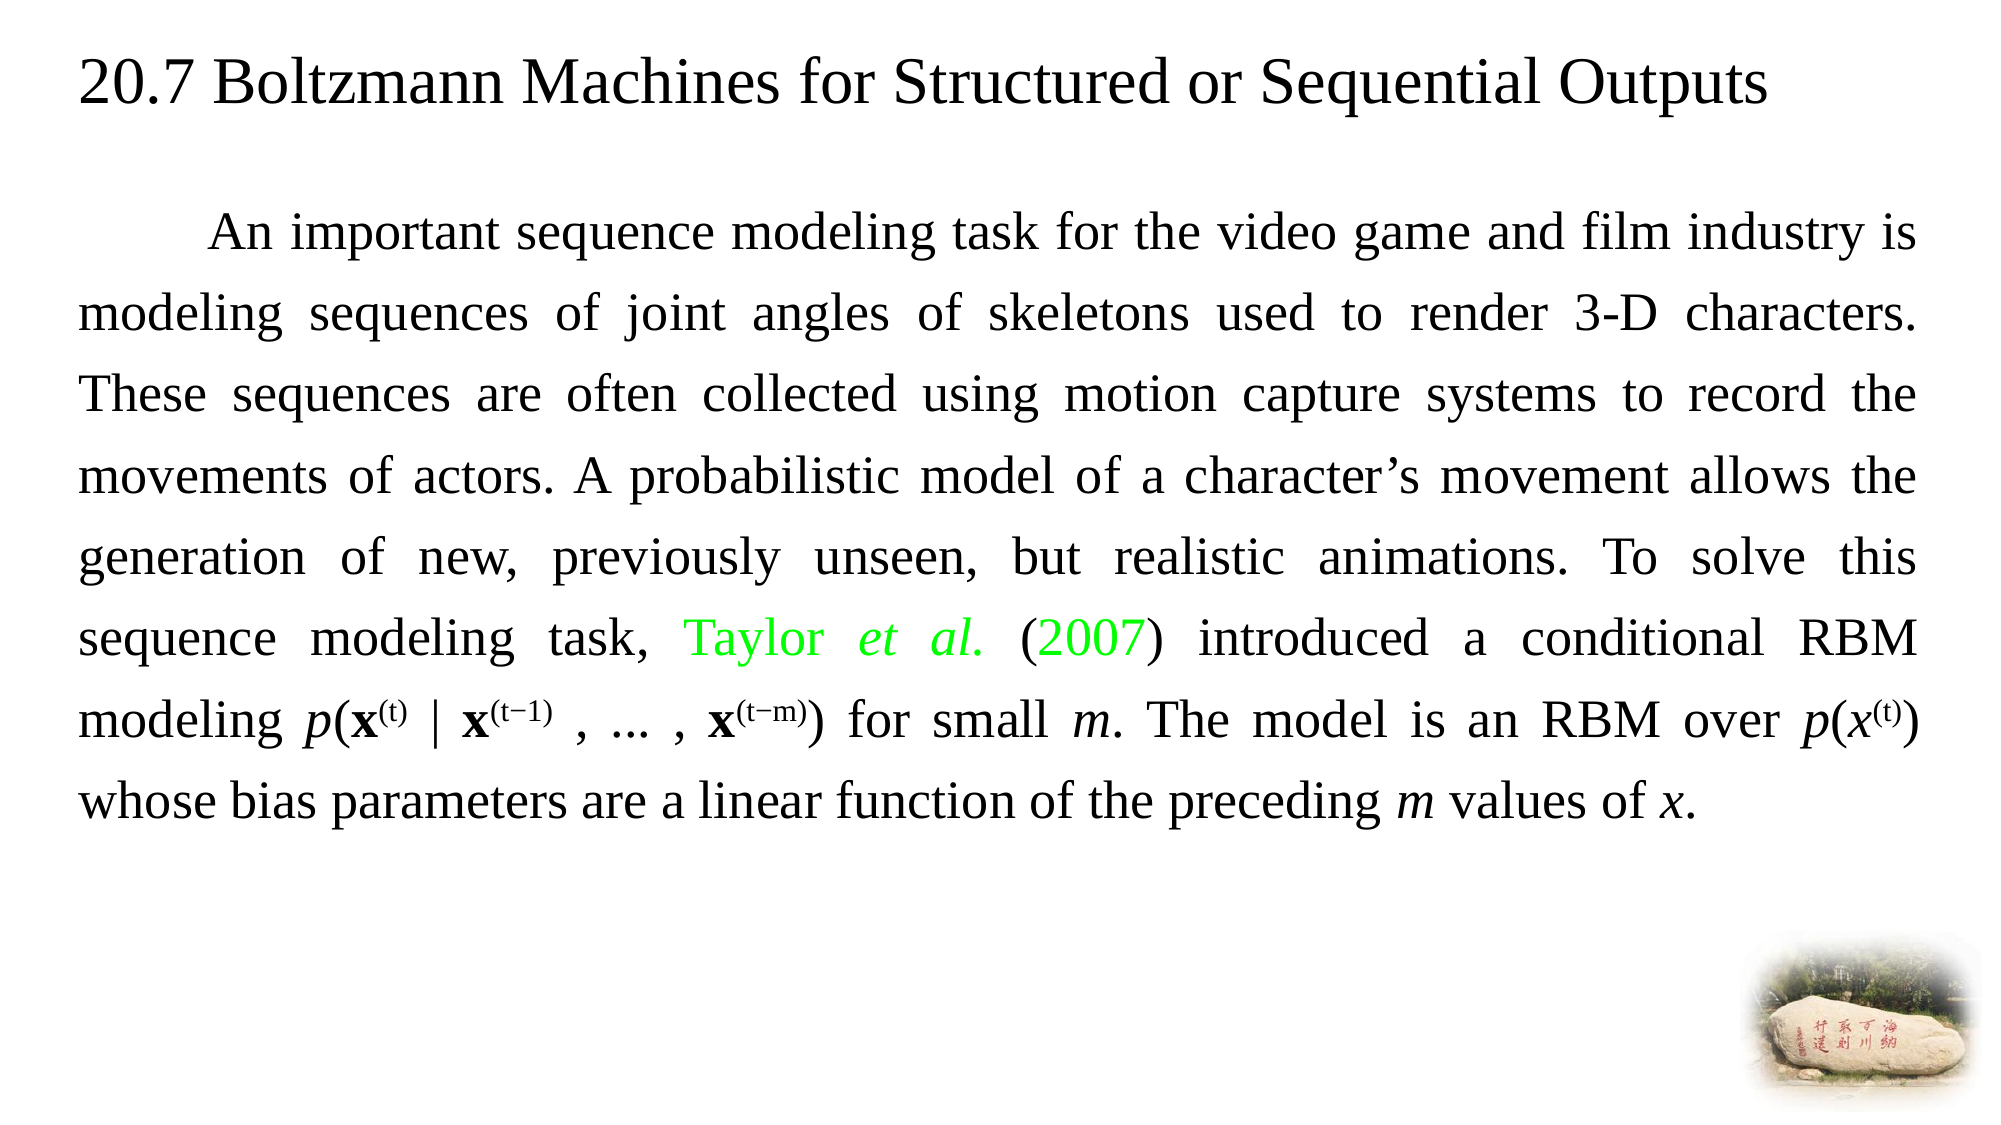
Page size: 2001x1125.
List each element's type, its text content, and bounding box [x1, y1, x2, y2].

text_box 20.7 Boltzmann Machines for Structured or Sequential Outputs [63, 21, 1839, 142]
picture [1740, 927, 1985, 1112]
list An important sequence modeling task for the video game and film industry is modeling sequences of joint angles of skeletons used to render 3-D characters. These sequences are often collected using motion capture systems to record the movements of actors. A probabilistic model of a character’s movement allows the generation of new, previously unseen, but realistic animations. To solve this sequence modeling task, Taylor et al. (2007) introduced a conditional RBM modeling p(x(t) | x(t−1) , ... , x(t−m)) for small m. The model is an RBM over p(x(t)) whose bias parameters are a linear function of the preceding m values of x. [63, 171, 1936, 1014]
